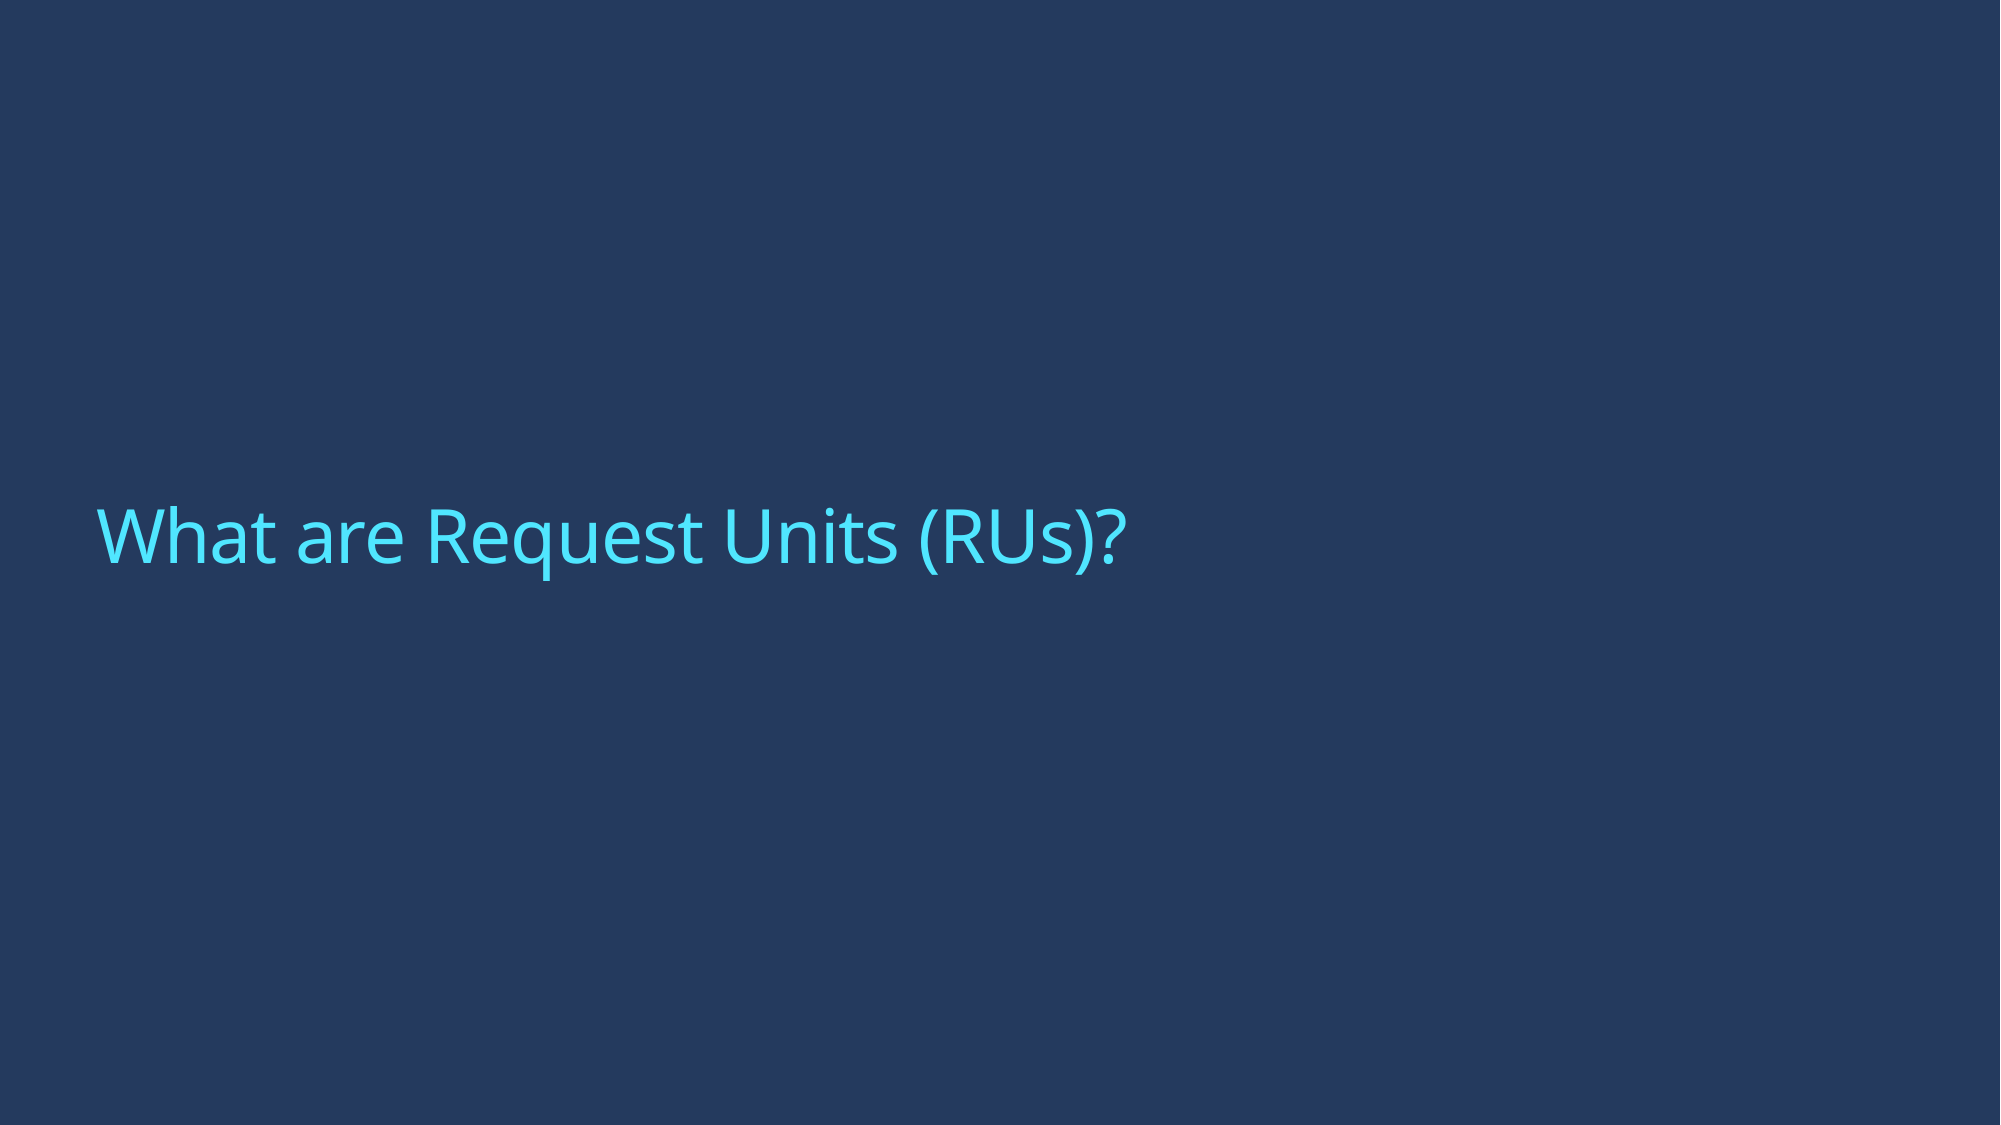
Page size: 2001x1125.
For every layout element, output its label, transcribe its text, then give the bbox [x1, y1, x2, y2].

title What are Request Units (RUs)? [96, 498, 1596, 580]
